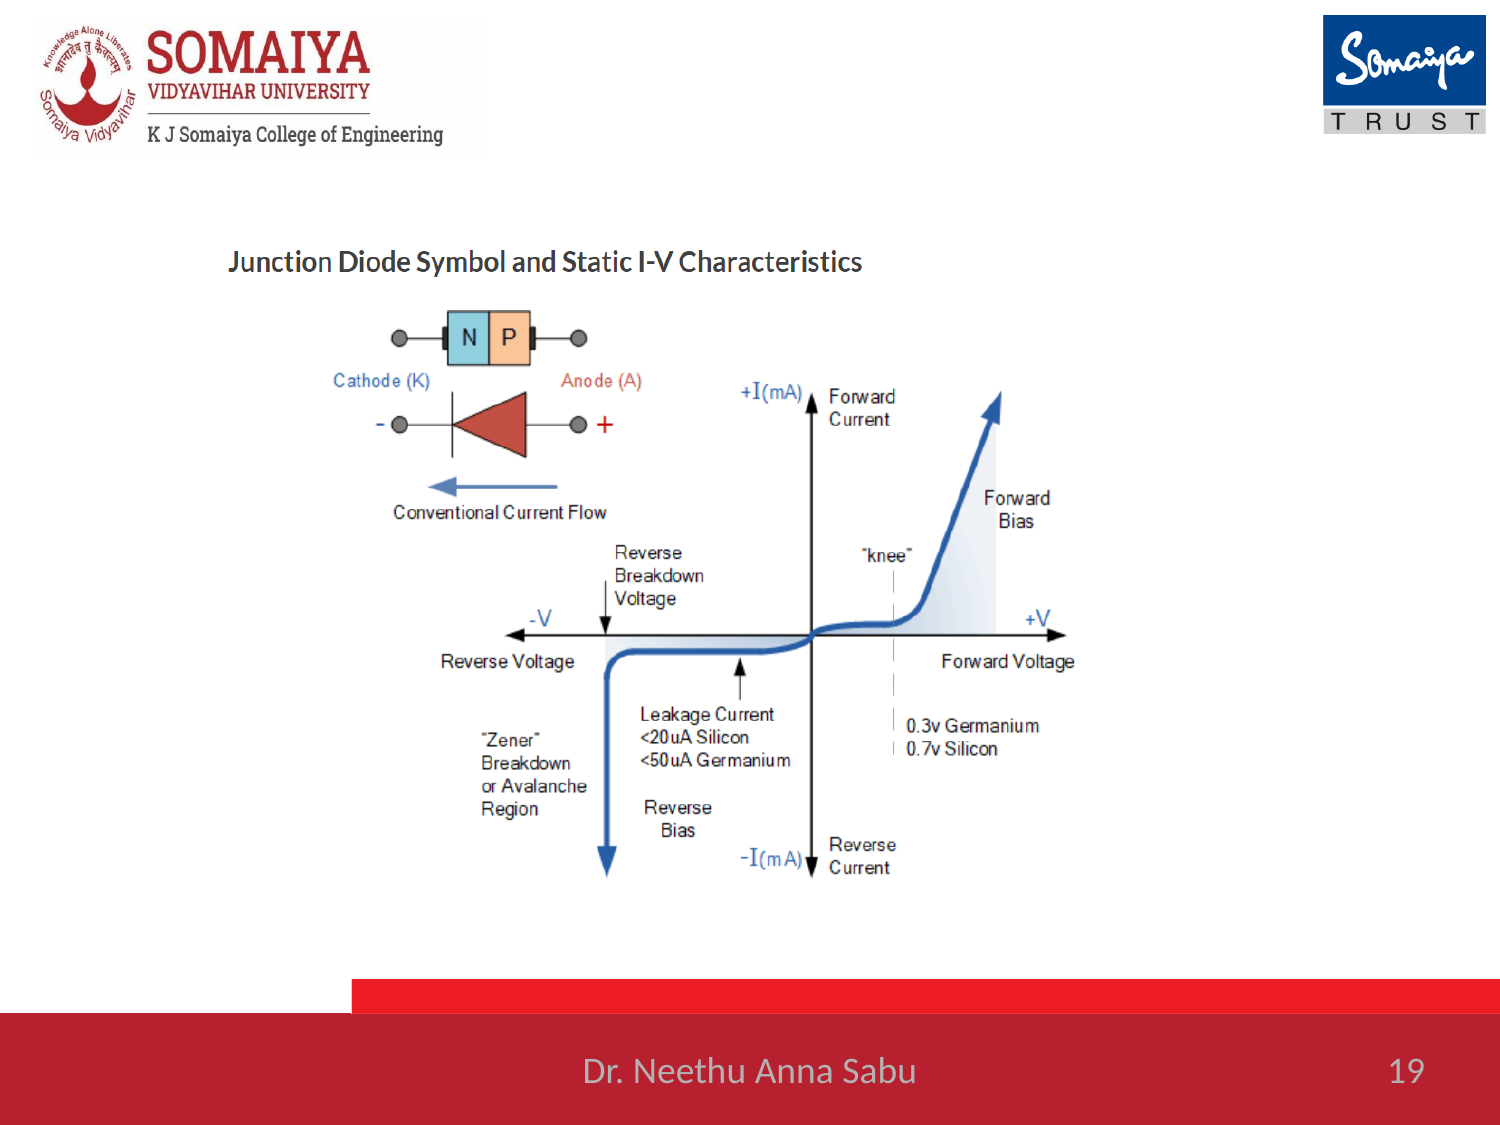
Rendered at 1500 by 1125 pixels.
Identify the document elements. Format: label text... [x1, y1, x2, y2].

slide_number 19 [1080, 1046, 1425, 1103]
picture [1323, 15, 1486, 134]
picture [199, 224, 1163, 913]
picture [33, 15, 488, 157]
footer Dr. Neethu Anna Sabu [510, 1046, 990, 1103]
picture [0, 979, 1500, 1125]
